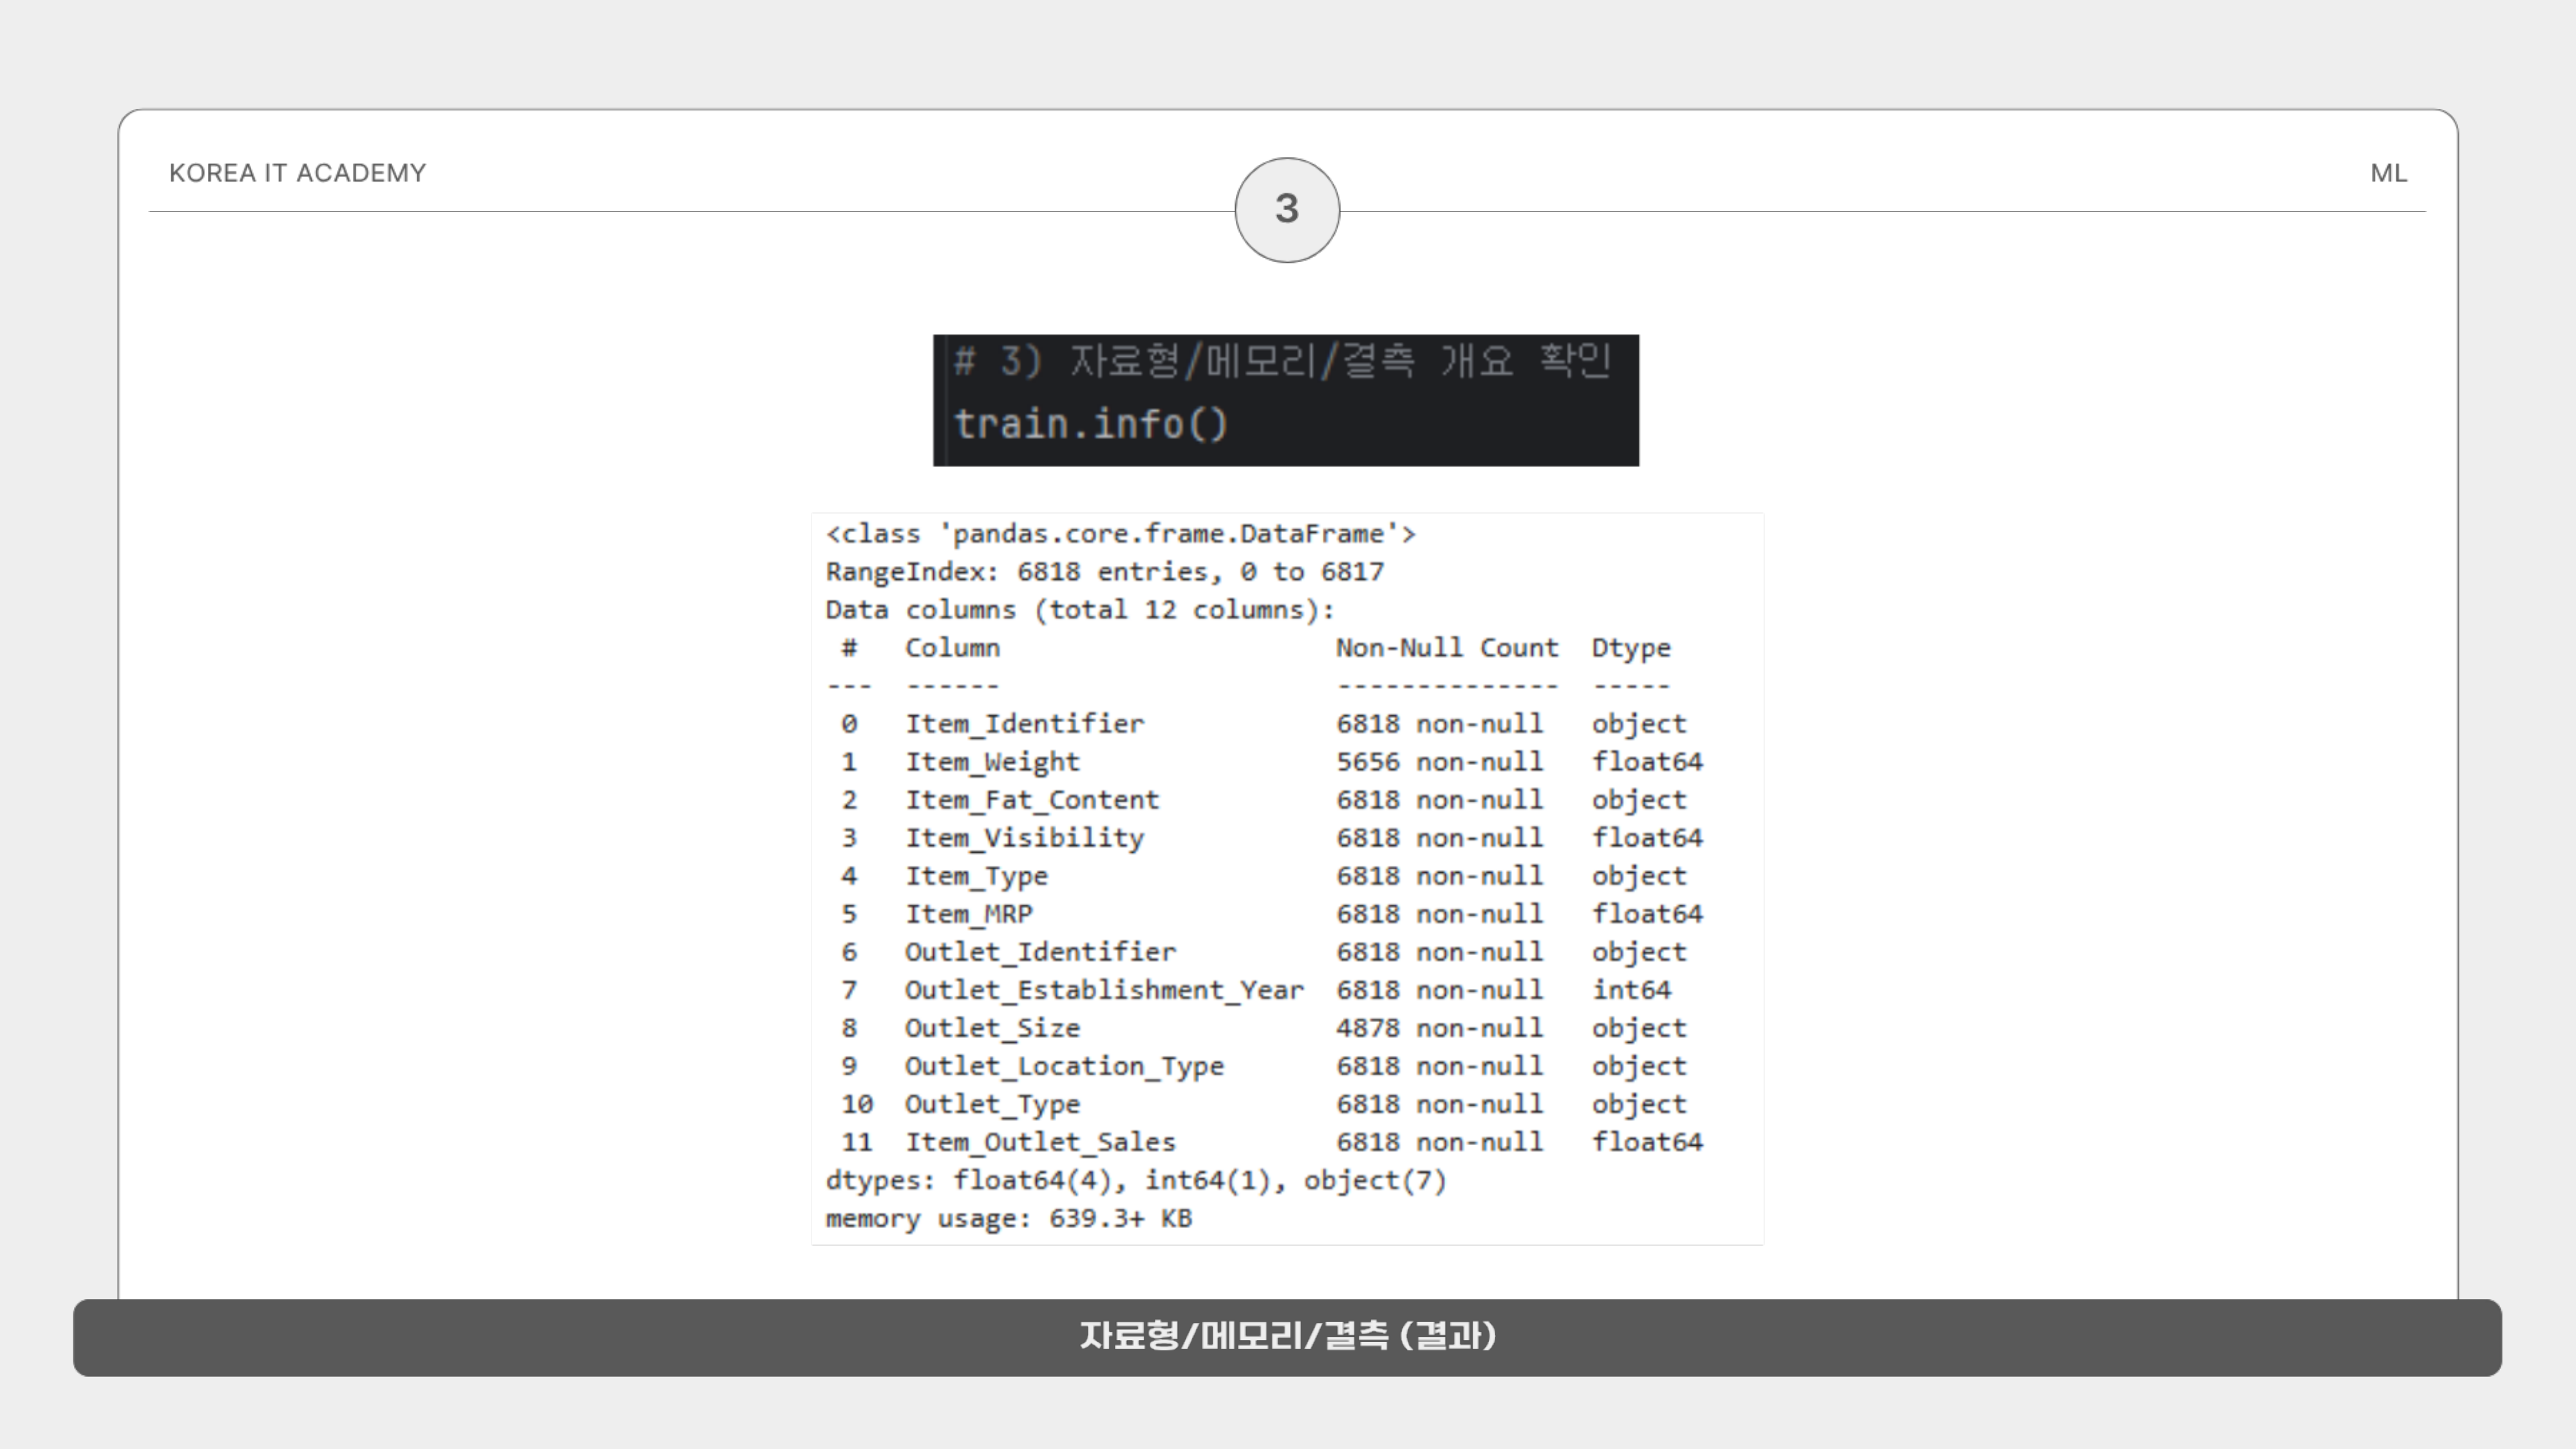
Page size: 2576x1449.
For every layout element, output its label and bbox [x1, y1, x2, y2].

picture [72, 107, 2504, 1378]
